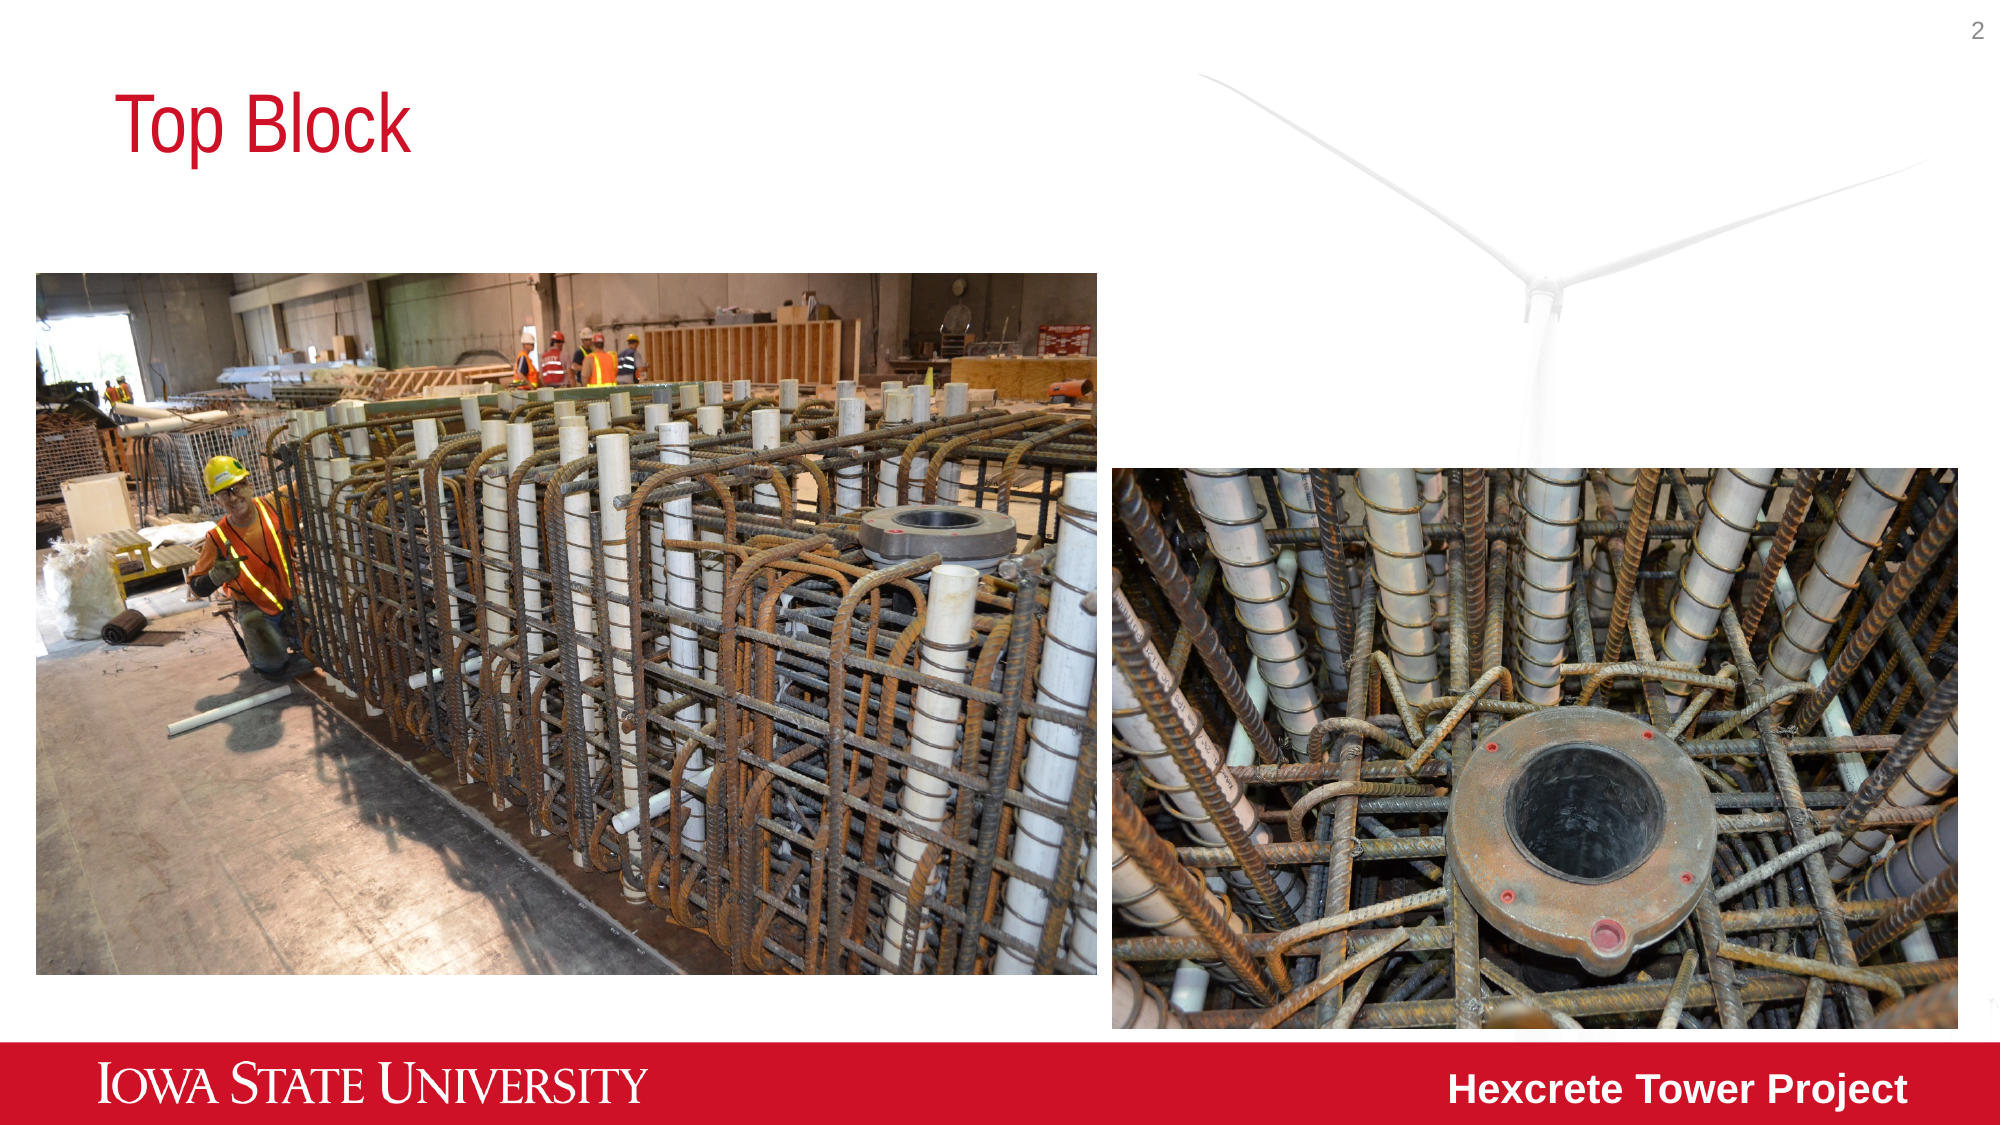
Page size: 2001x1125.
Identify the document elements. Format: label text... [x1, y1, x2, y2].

picture [1112, 468, 1958, 1029]
slide_number 2 [1550, 0, 2000, 60]
picture [36, 272, 1097, 976]
title Top Block [99, 24, 1900, 213]
picture [97, 1061, 648, 1111]
